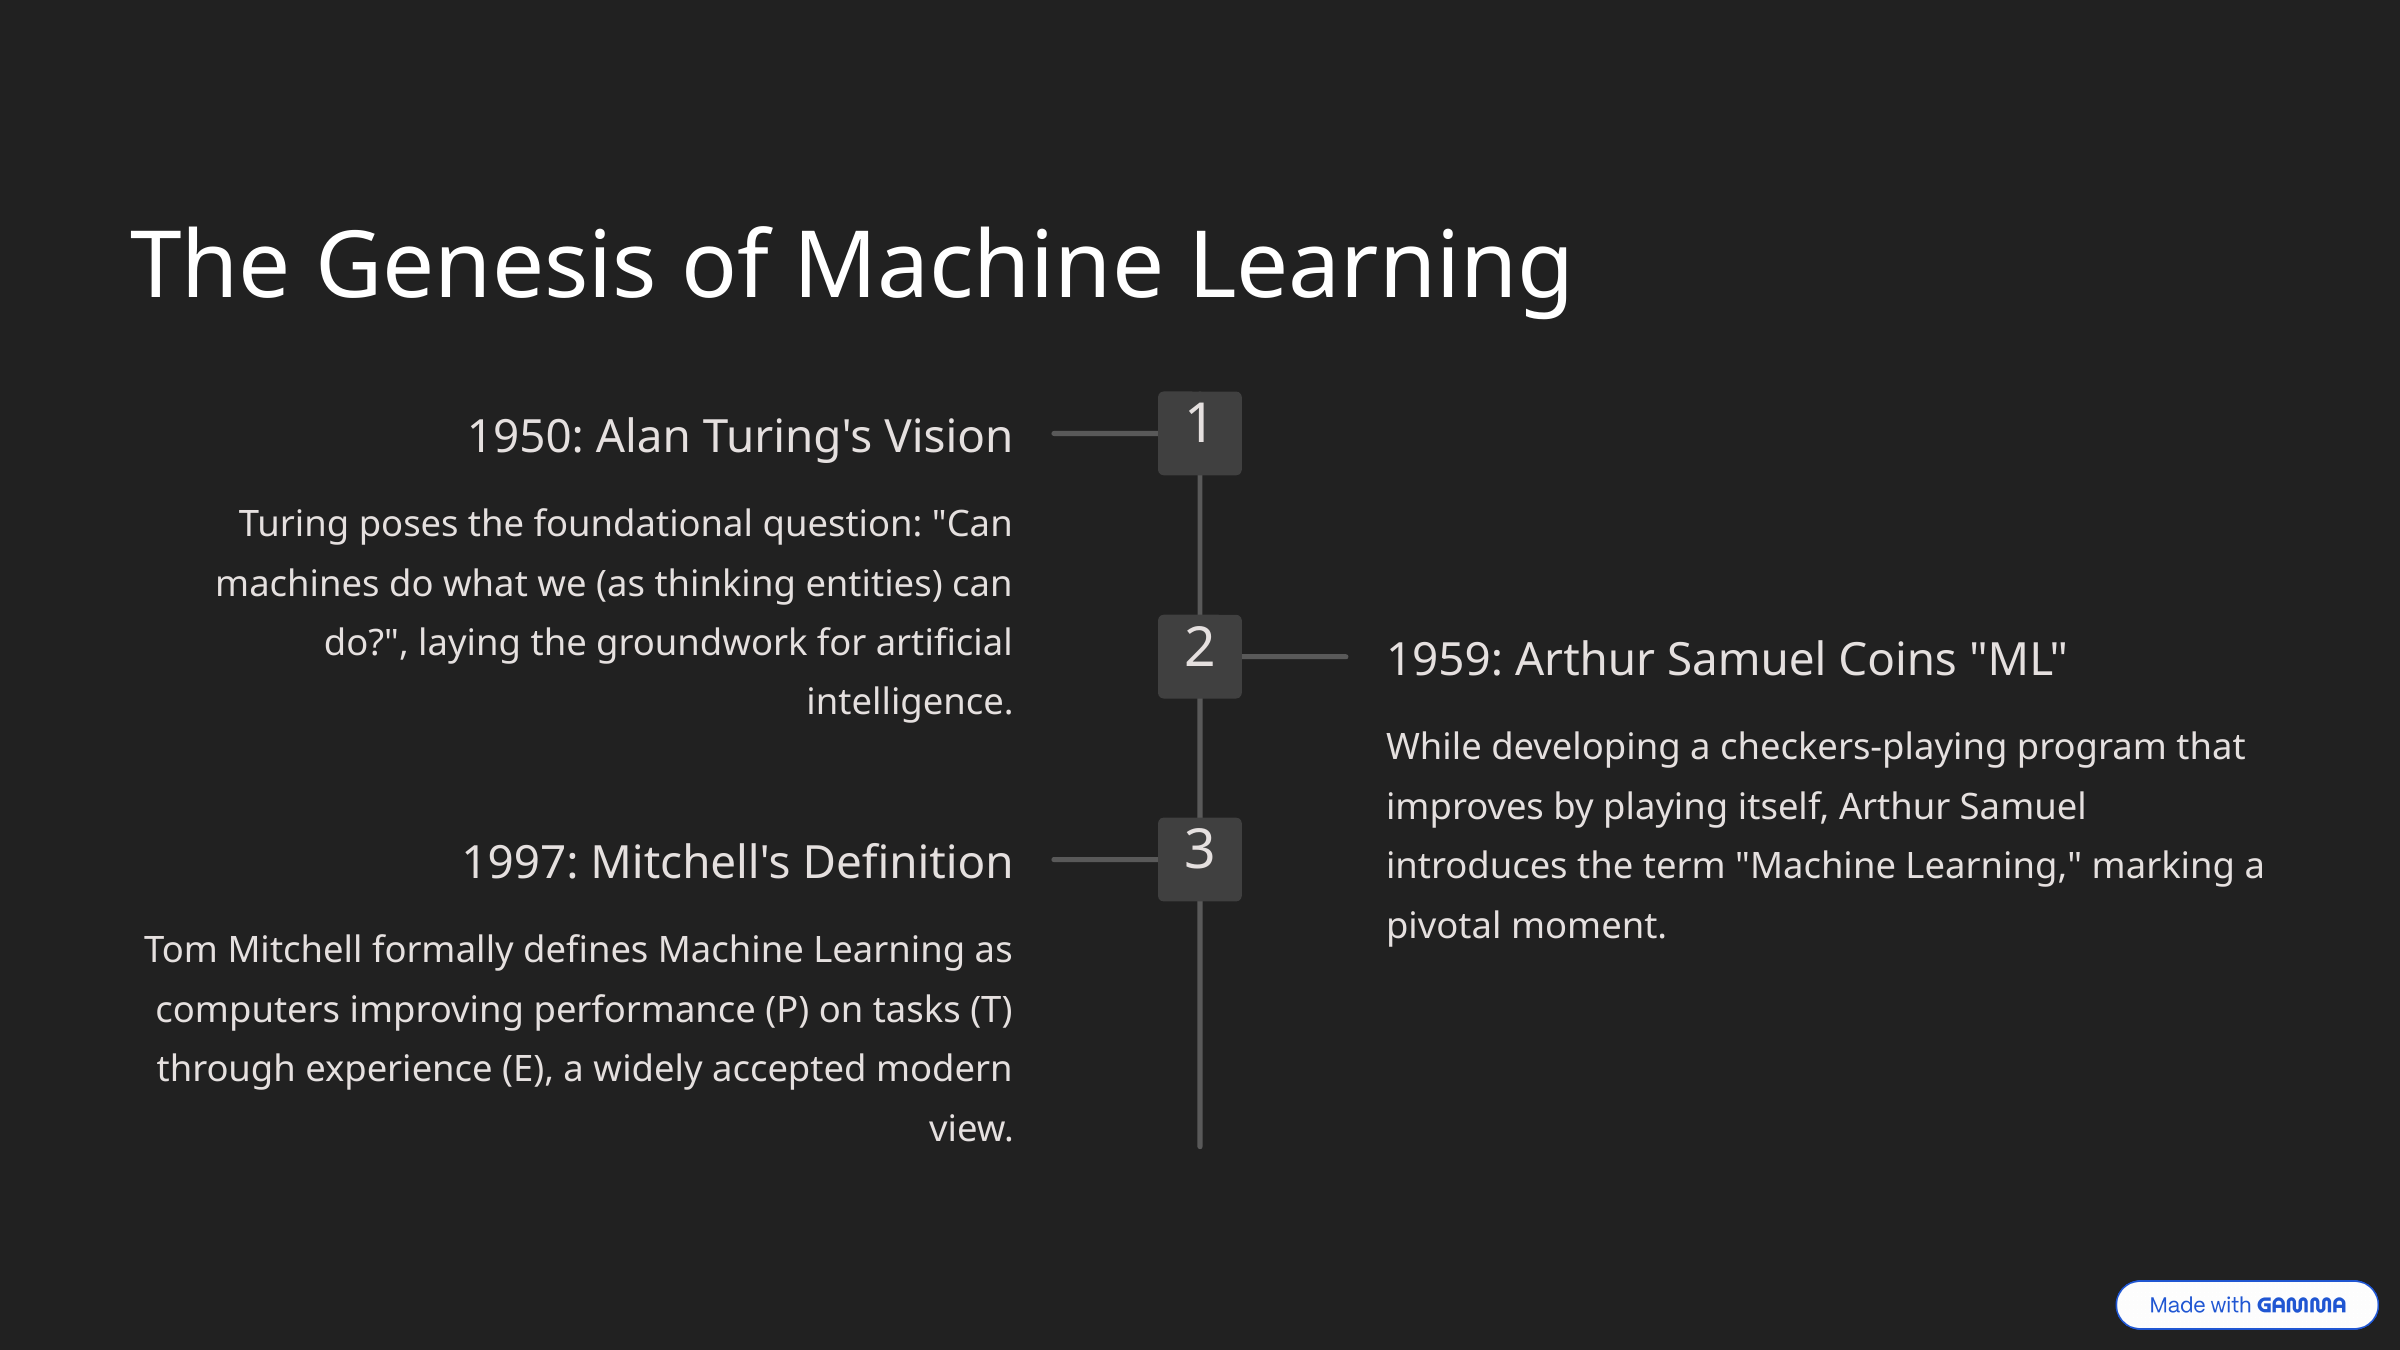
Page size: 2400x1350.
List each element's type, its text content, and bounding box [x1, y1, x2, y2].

text_box 3 [1172, 824, 1228, 895]
text_box 1 [1172, 398, 1228, 469]
text_box Turing poses the foundational question: "Can machines do what we (as thinking entities) can do?", laying the groundwork for artificial intelligence. [130, 484, 1014, 664]
text_box 2 [1172, 621, 1228, 692]
text_box [1158, 614, 1242, 699]
text_box [1051, 857, 1158, 863]
text_box [1158, 817, 1242, 902]
text_box 1997: Mitchell's Definition [260, 830, 1014, 889]
text_box [1197, 699, 1203, 817]
text_box [1051, 430, 1158, 437]
text_box 1959: Arthur Samuel Coins "ML" [1386, 627, 2223, 686]
text_box [1242, 654, 1349, 660]
text_box 1950: Alan Turing's Vision [288, 404, 1014, 463]
text_box While developing a checkers-playing program that improves by playing itself, Arthur Samuel introduces the term "Machine Learning," marking a pivotal moment. [1386, 708, 2270, 947]
text_box [1158, 391, 1242, 476]
text_box [1197, 476, 1203, 614]
text_box The Genesis of Machine Learning [130, 200, 1861, 318]
text_box Tom Mitchell formally defines Machine Learning as computers improving performance (P) on tasks (T) through experience (E), a widely accepted modern view. [130, 910, 1014, 1149]
text_box [1197, 902, 1203, 1150]
picture [2106, 1271, 2389, 1339]
